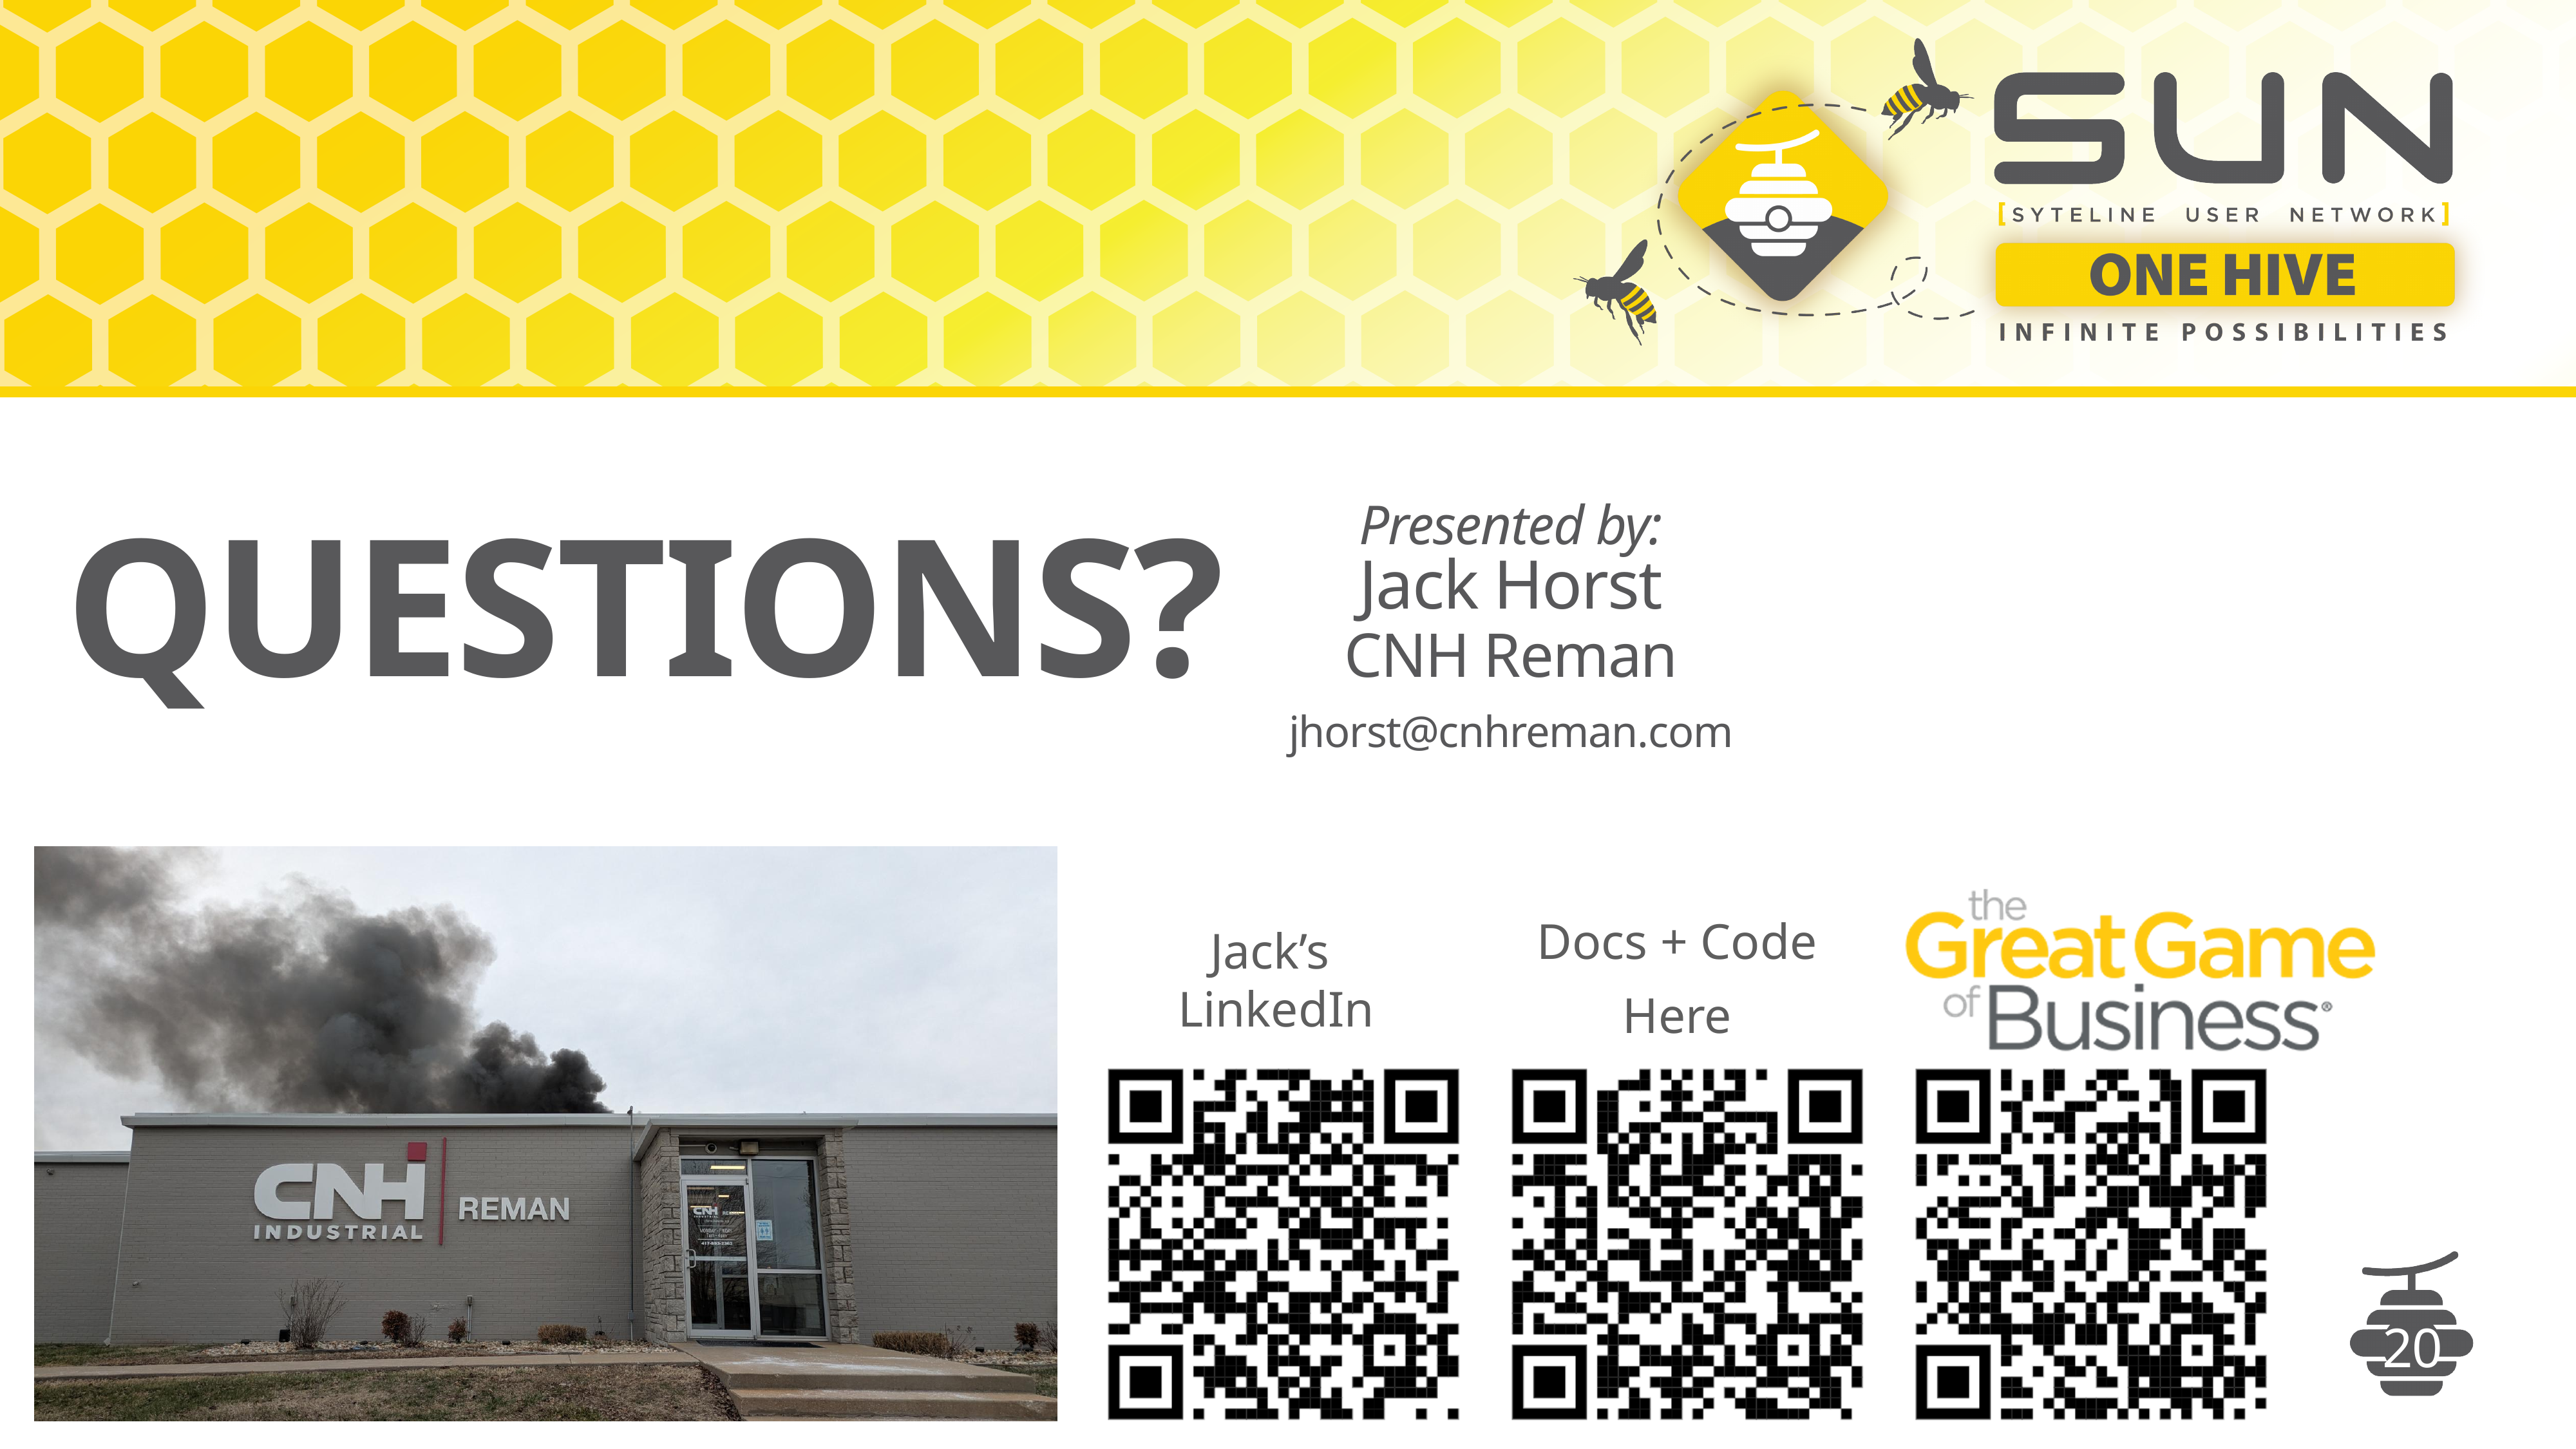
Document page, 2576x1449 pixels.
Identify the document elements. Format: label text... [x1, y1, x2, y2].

text_box Docs + Code Here 🧑‍💻 [1511, 905, 1857, 1052]
picture [1511, 1068, 1864, 1422]
picture [2326, 1231, 2499, 1422]
text_box Jack’s LinkedIn [1103, 915, 1449, 1042]
picture [0, 0, 2576, 397]
text_box QUESTIONS? [60, 524, 1231, 719]
picture [34, 846, 1057, 1422]
picture [1914, 1068, 2268, 1422]
picture [1902, 887, 2378, 1052]
text_box Presented by: Jack Horst CNH Reman jhorst@cnhreman.com [1283, 482, 1739, 762]
picture [1107, 1068, 1461, 1422]
